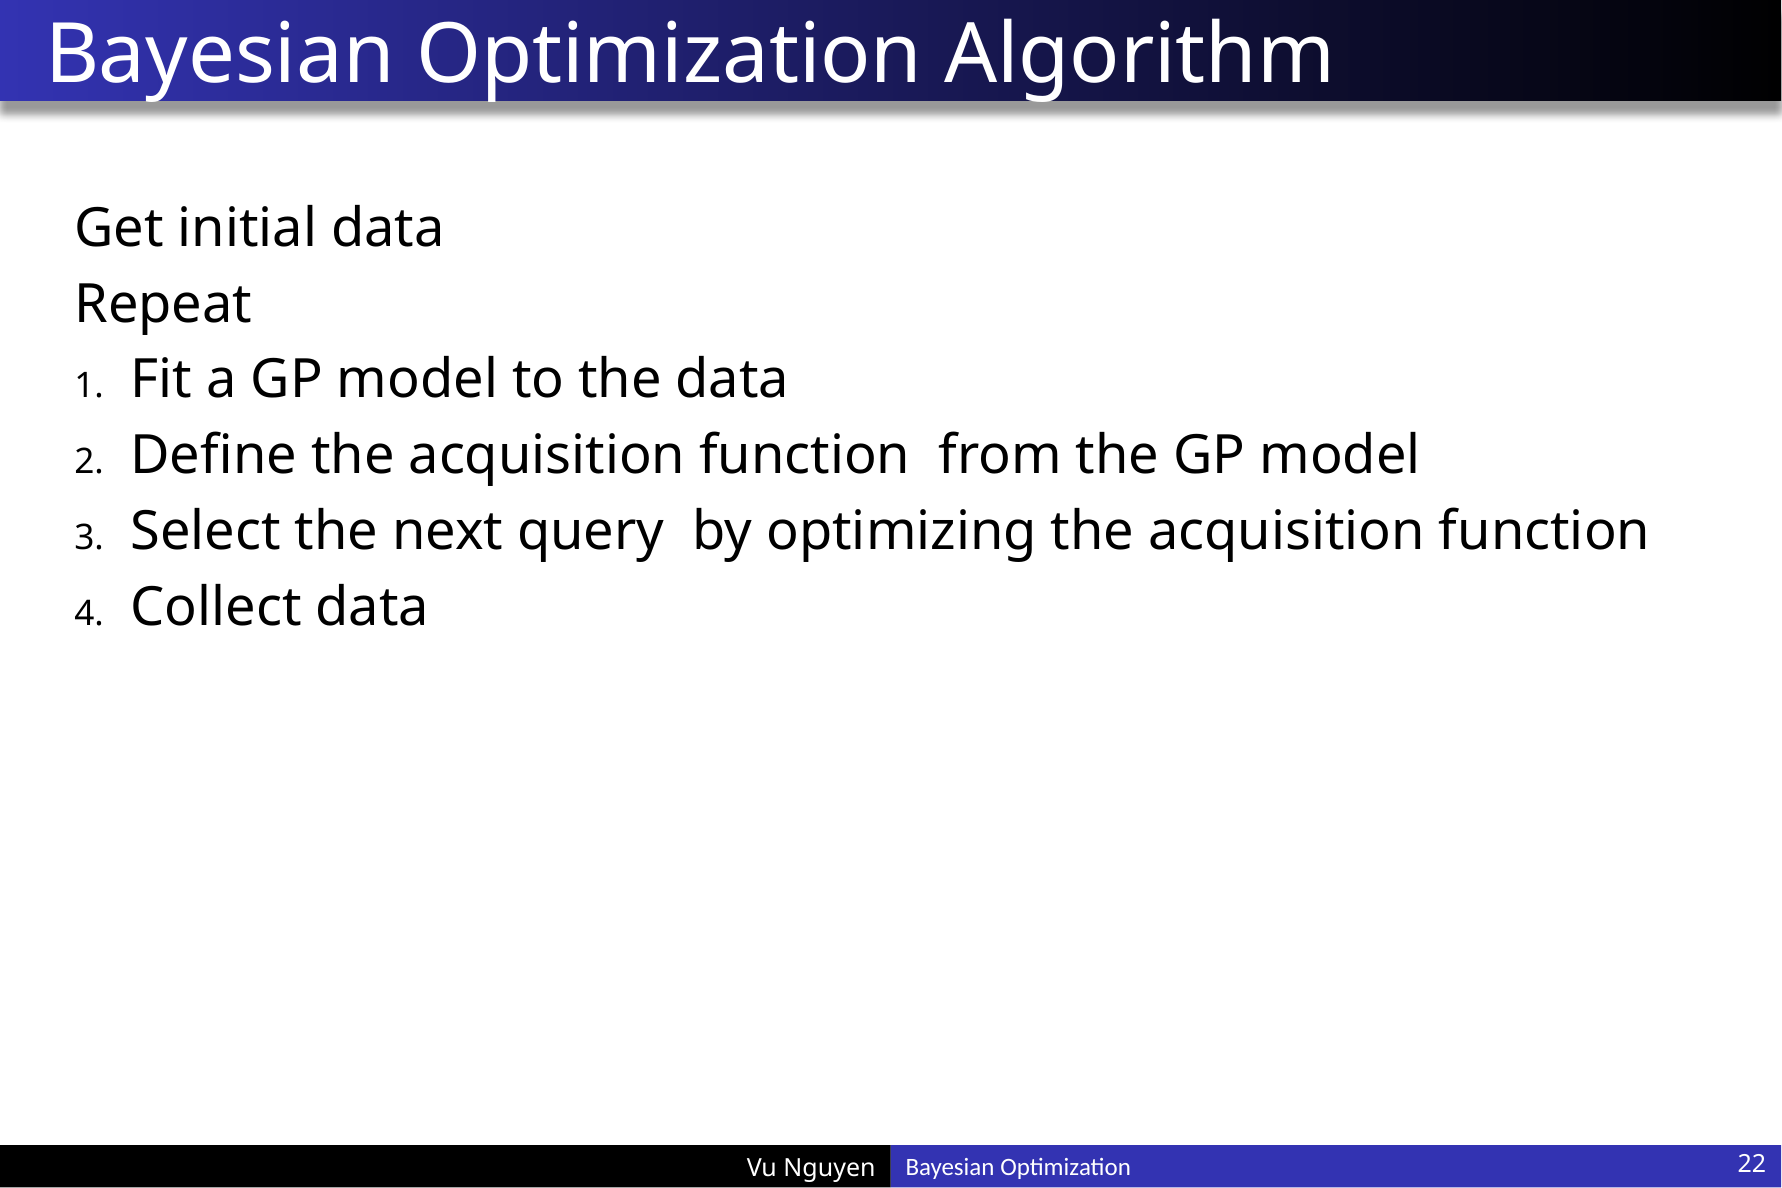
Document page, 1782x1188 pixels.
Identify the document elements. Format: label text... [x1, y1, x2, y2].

footer Bayesian Optimization [890, 1143, 1574, 1187]
title Bayesian Optimization Algorithm [0, 0, 1737, 98]
slide_number 22 [1573, 1142, 1782, 1188]
